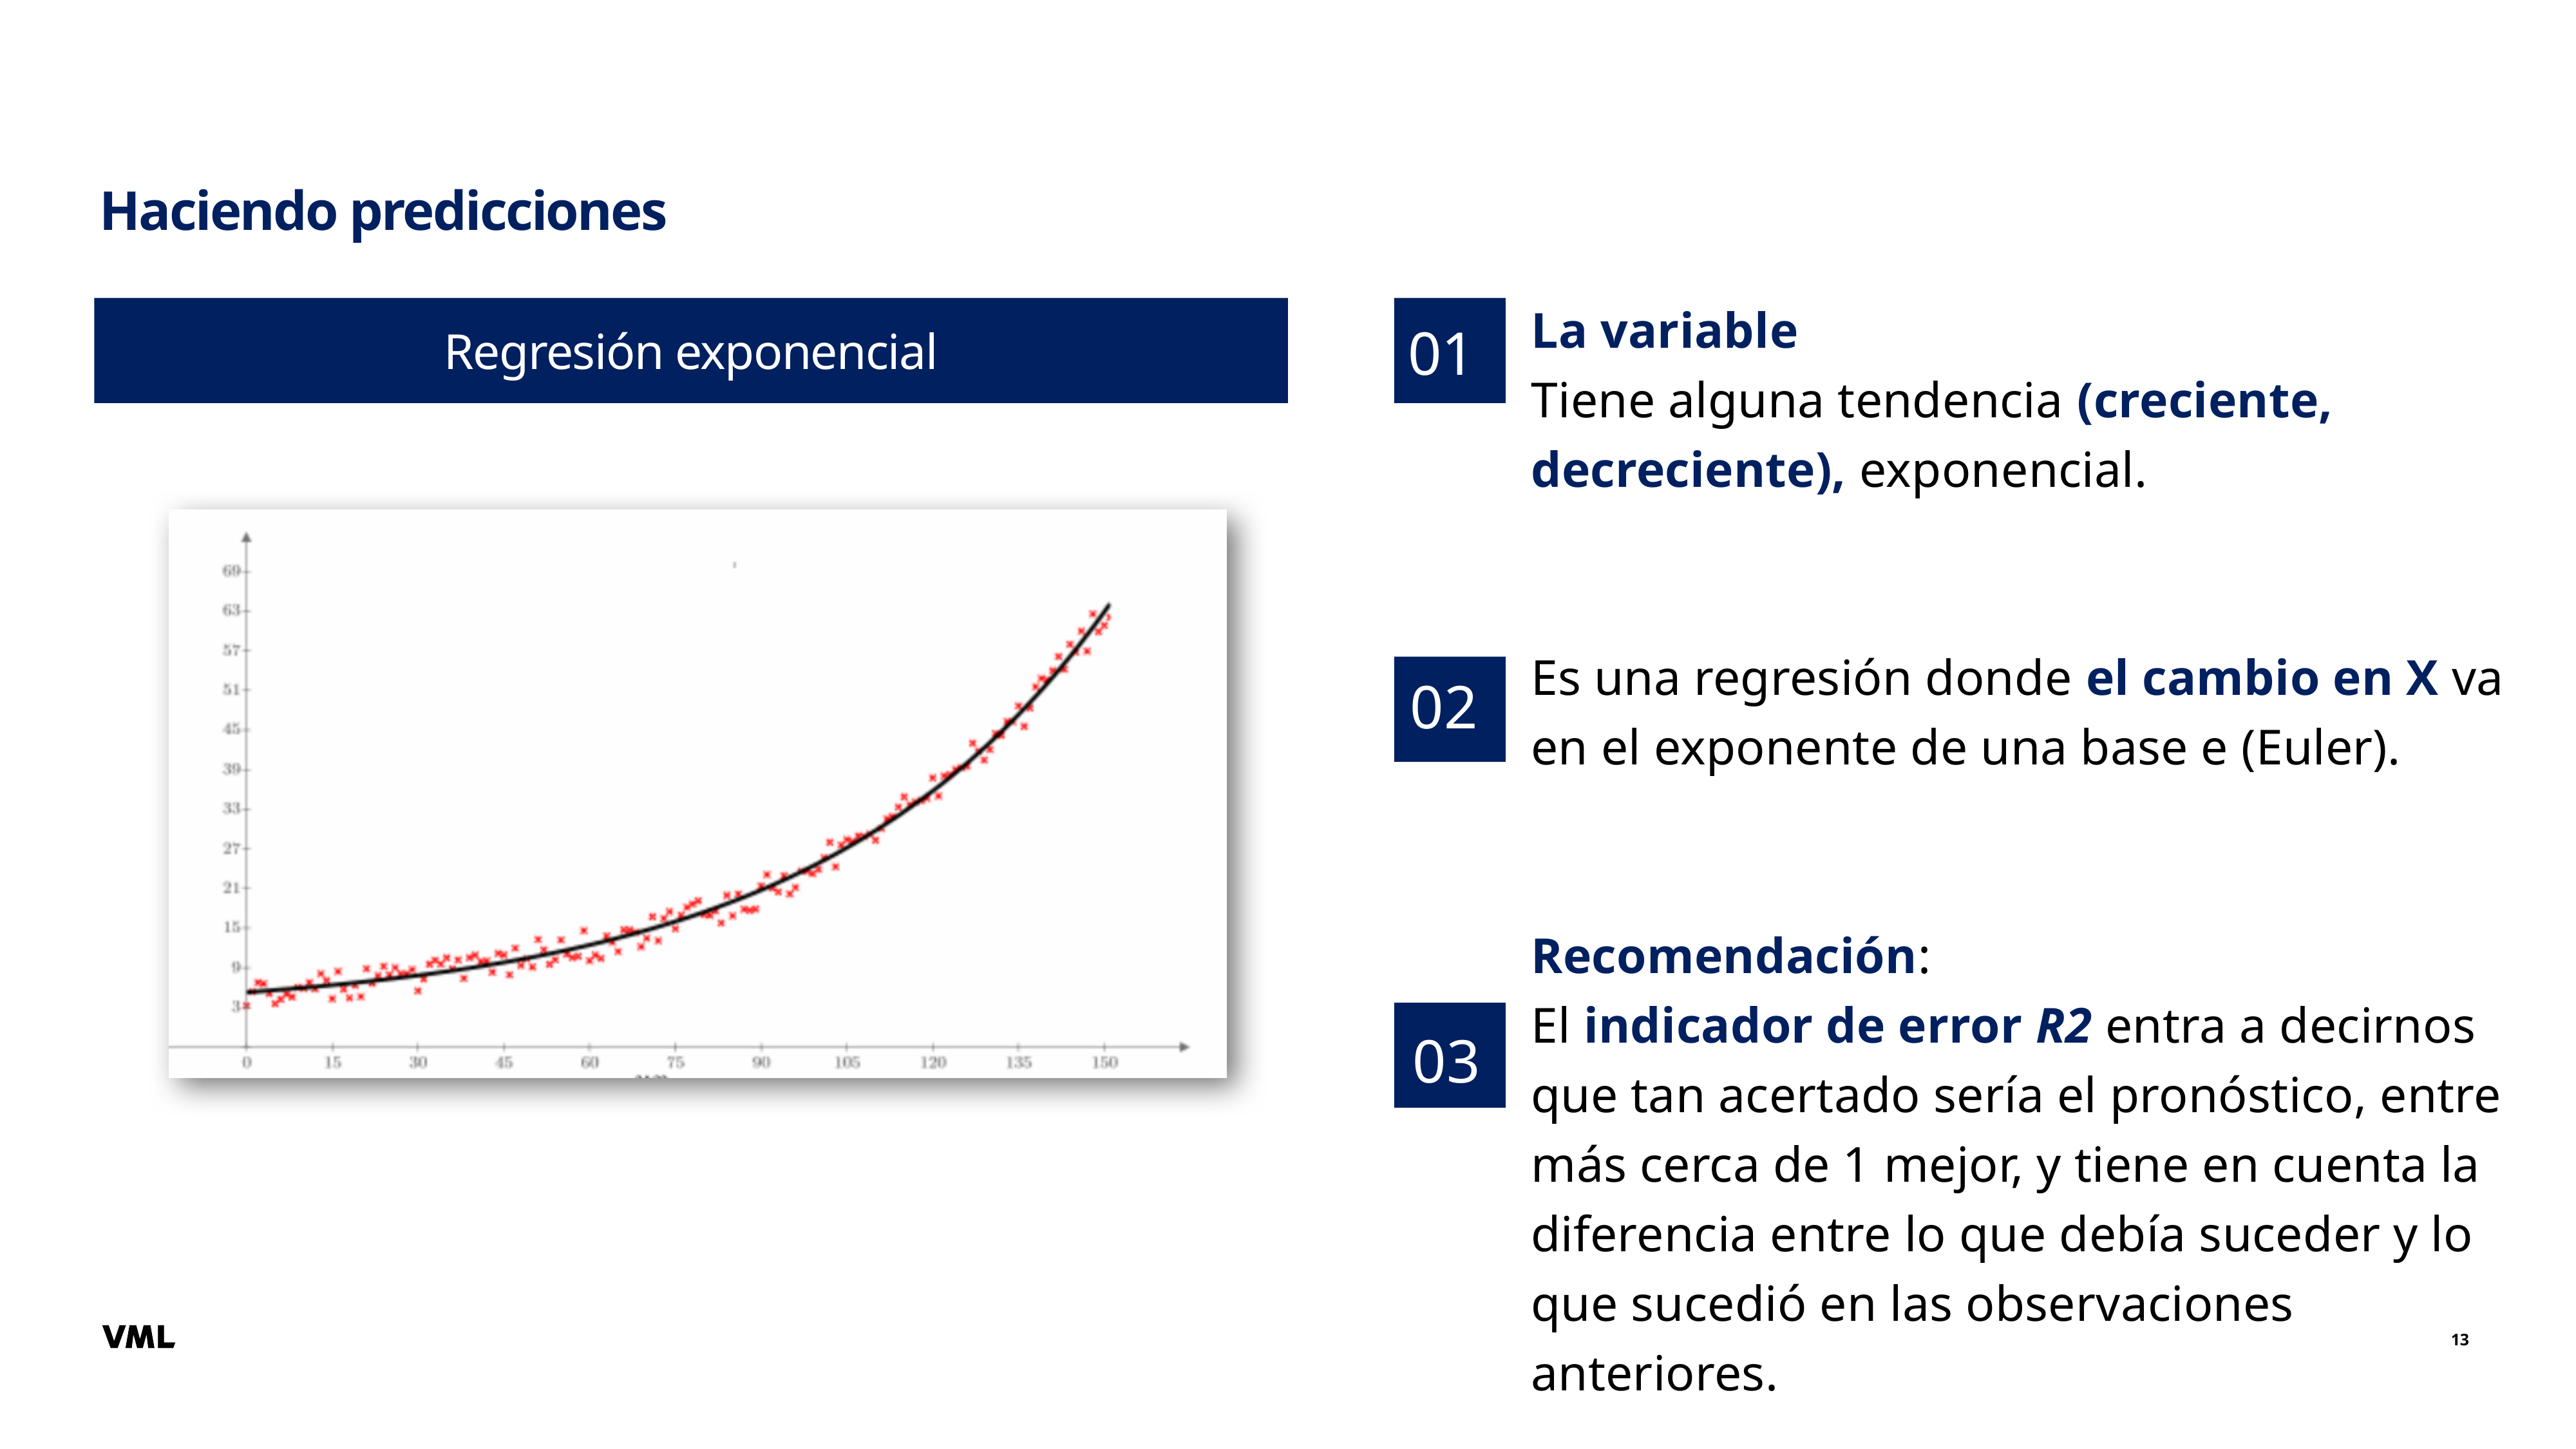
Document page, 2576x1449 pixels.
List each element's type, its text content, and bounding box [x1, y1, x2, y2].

text_box [94, 298, 288, 403]
text_box 01 [1408, 323, 1539, 387]
text_box [1394, 656, 1506, 762]
text_box Regresión exponencial [288, 298, 1094, 403]
text_box La variable Tiene alguna tendencia (creciente, decreciente), exponencial. Es una regresión donde el cambio en X va en el exponente de una base e (Euler). Recomendación: El indicador de error R2 entra a decirnos que tan acertado sería el pronóstico, entre más cerca de 1 mejor, y tiene en cuenta la diferencia entre lo que debía suceder y lo que sucedió en las observaciones anteriores. [1526, 282, 2549, 1394]
text_box [1394, 298, 1506, 403]
text_box 03 [1412, 1030, 1543, 1094]
text_box 02 [1410, 676, 1540, 741]
text_box [1394, 1002, 1506, 1108]
text_box [1094, 298, 1288, 403]
picture [100, 1323, 178, 1350]
text_box Haciendo predicciones [94, 178, 1163, 248]
picture [169, 509, 1227, 1078]
